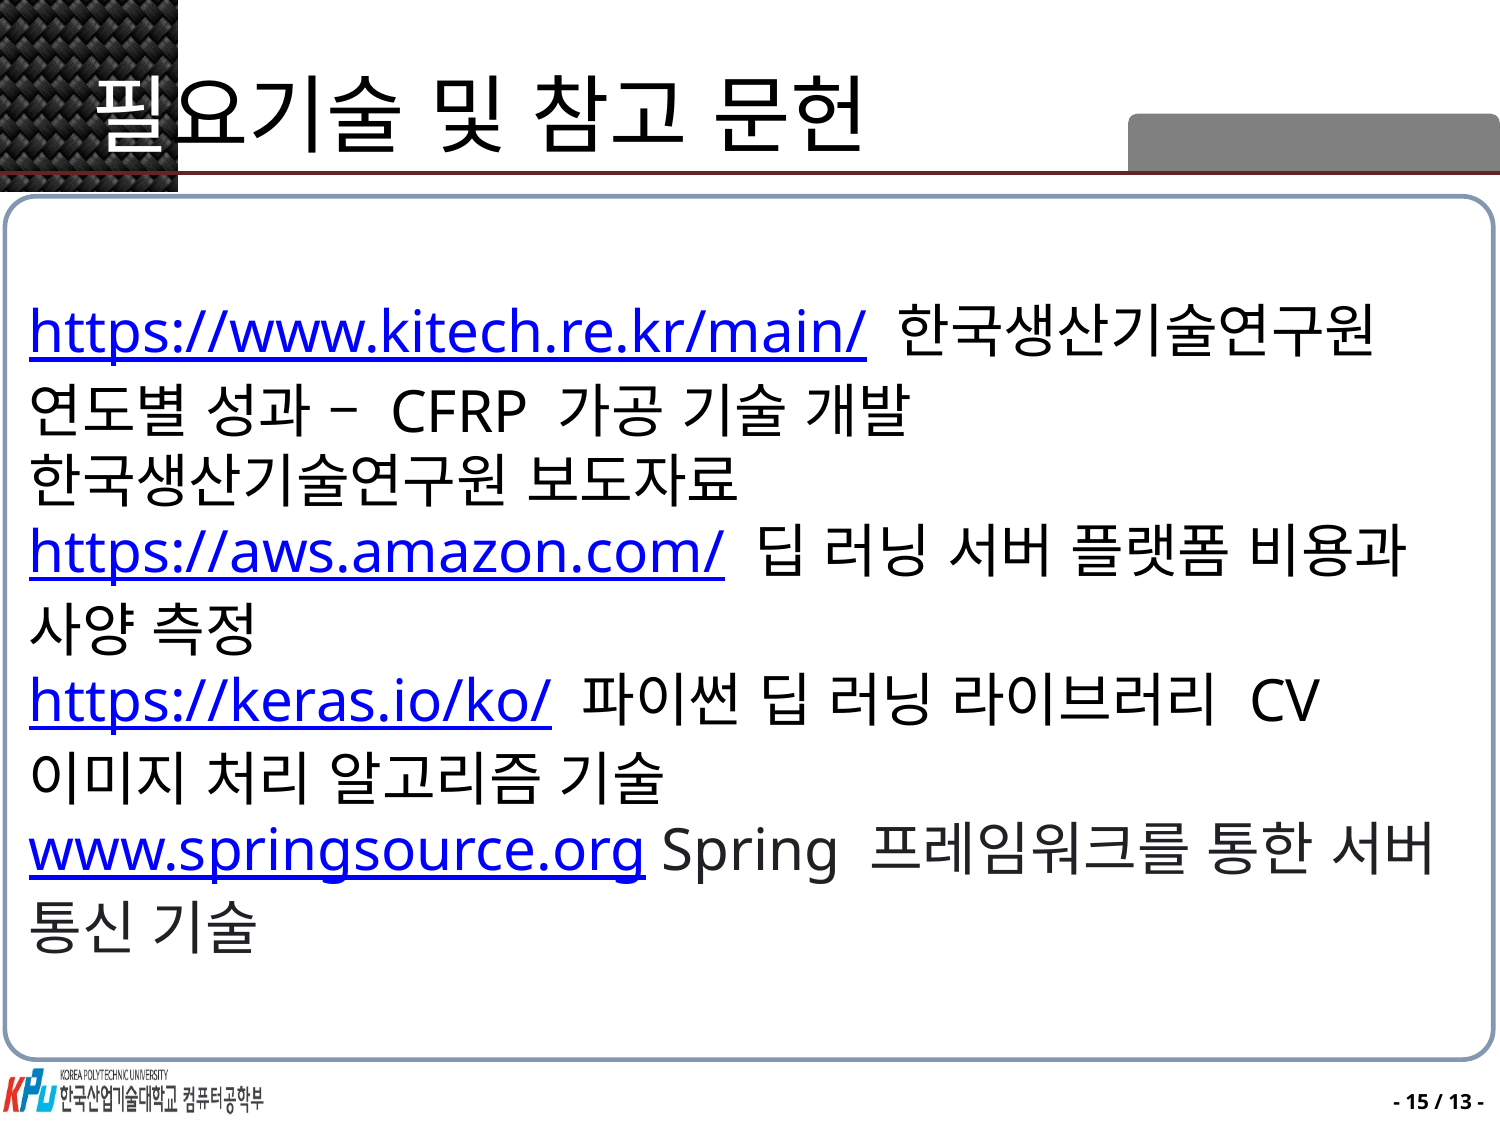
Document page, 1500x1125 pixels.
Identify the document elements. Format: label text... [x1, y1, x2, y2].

text_box [16, 196, 1367, 1020]
text_box [112, 54, 875, 147]
text_box https://www.kitech.re.kr/main/ 한국생산기술연구원 연도별 성과 – CFRP 가공 기술 개발 한국생산기술연구원 보도자료 https://aws.amazon.com/ 딥 러닝 서버 플랫폼 비용과 사양 측정 https://keras.io/ko/ 파이썬 딥 러닝 라이브러리 CV 이미지 처리 알고리즘 기술 www.springsource.org Spring 프레임워크를 통한 서버 통신 기술 [4, 196, 1494, 1060]
picture [0, 0, 178, 171]
picture [0, 1058, 268, 1123]
title 필요기술 및 참고 문헌 [76, 53, 1307, 172]
picture [0, 175, 178, 192]
